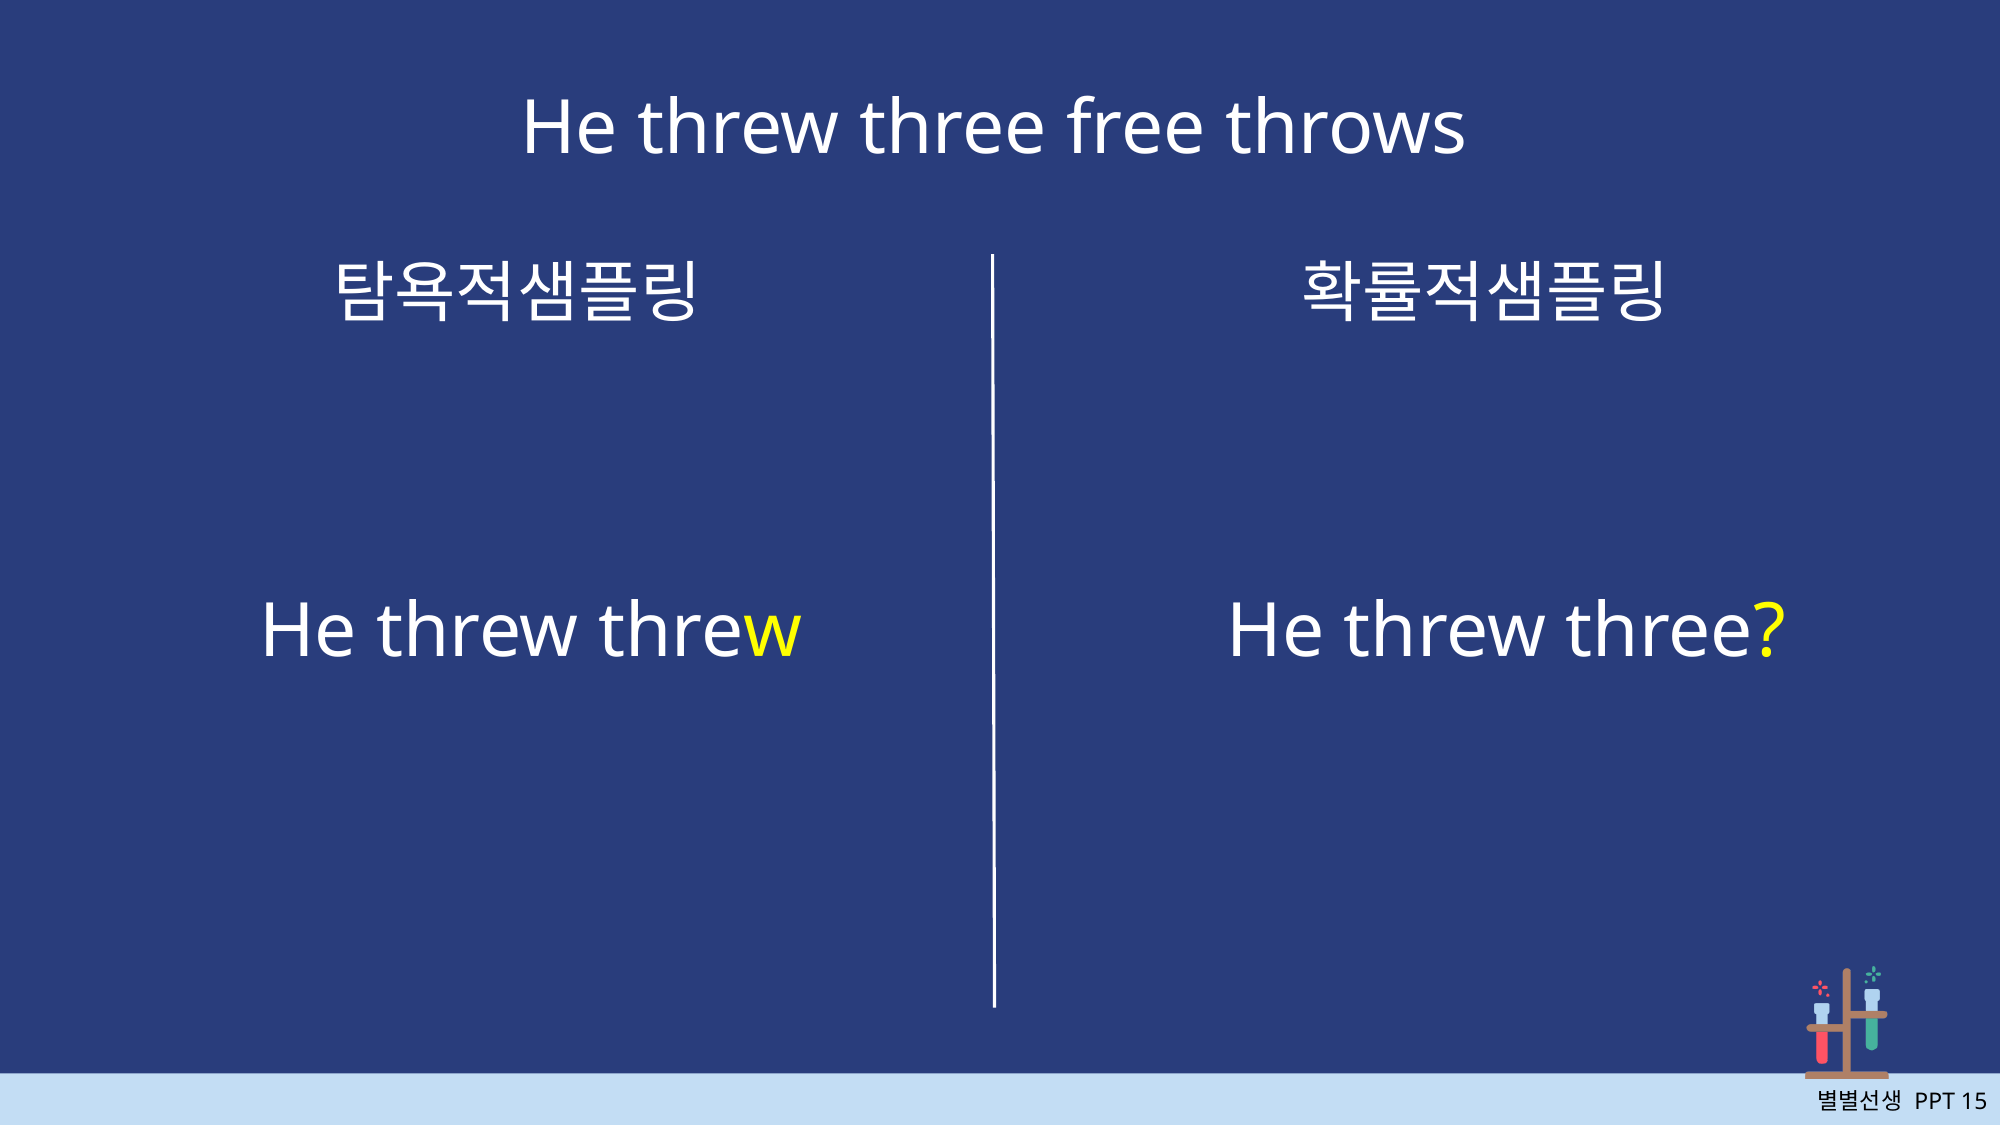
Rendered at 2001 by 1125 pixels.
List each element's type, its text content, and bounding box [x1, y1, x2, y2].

text_box 탐욕적샘플링 [318, 241, 718, 337]
text_box 별별선생 PPT 15 [1802, 1078, 2000, 1122]
text_box He threw threw [244, 574, 879, 680]
text_box [0, 1072, 2000, 1125]
text_box He threw three? [1211, 574, 1846, 680]
text_box He threw three free throws [505, 70, 1494, 176]
picture [1790, 966, 1903, 1080]
text_box 확률적샘플링 [1285, 242, 1686, 337]
